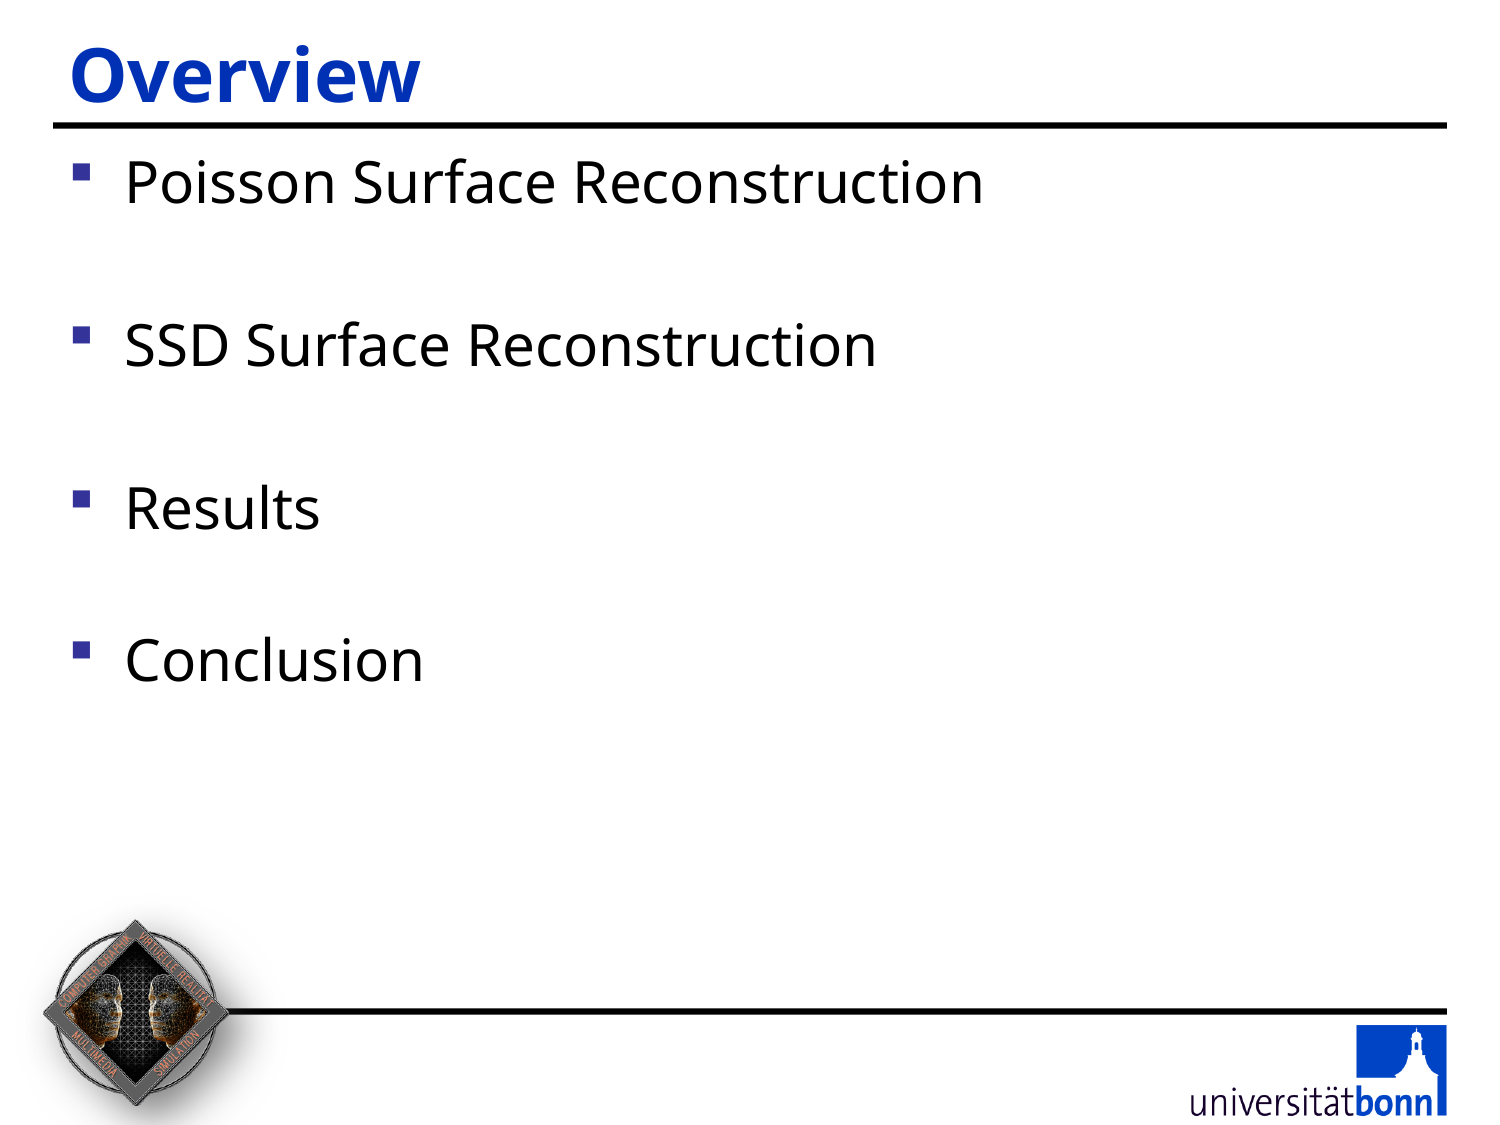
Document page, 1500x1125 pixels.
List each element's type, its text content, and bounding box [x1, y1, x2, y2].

title Overview [52, 18, 1448, 126]
list Poisson Surface Reconstruction SSD Surface Reconstruction Results Conclusion [52, 136, 1448, 1012]
picture [41, 917, 229, 1106]
picture [1189, 1023, 1448, 1117]
